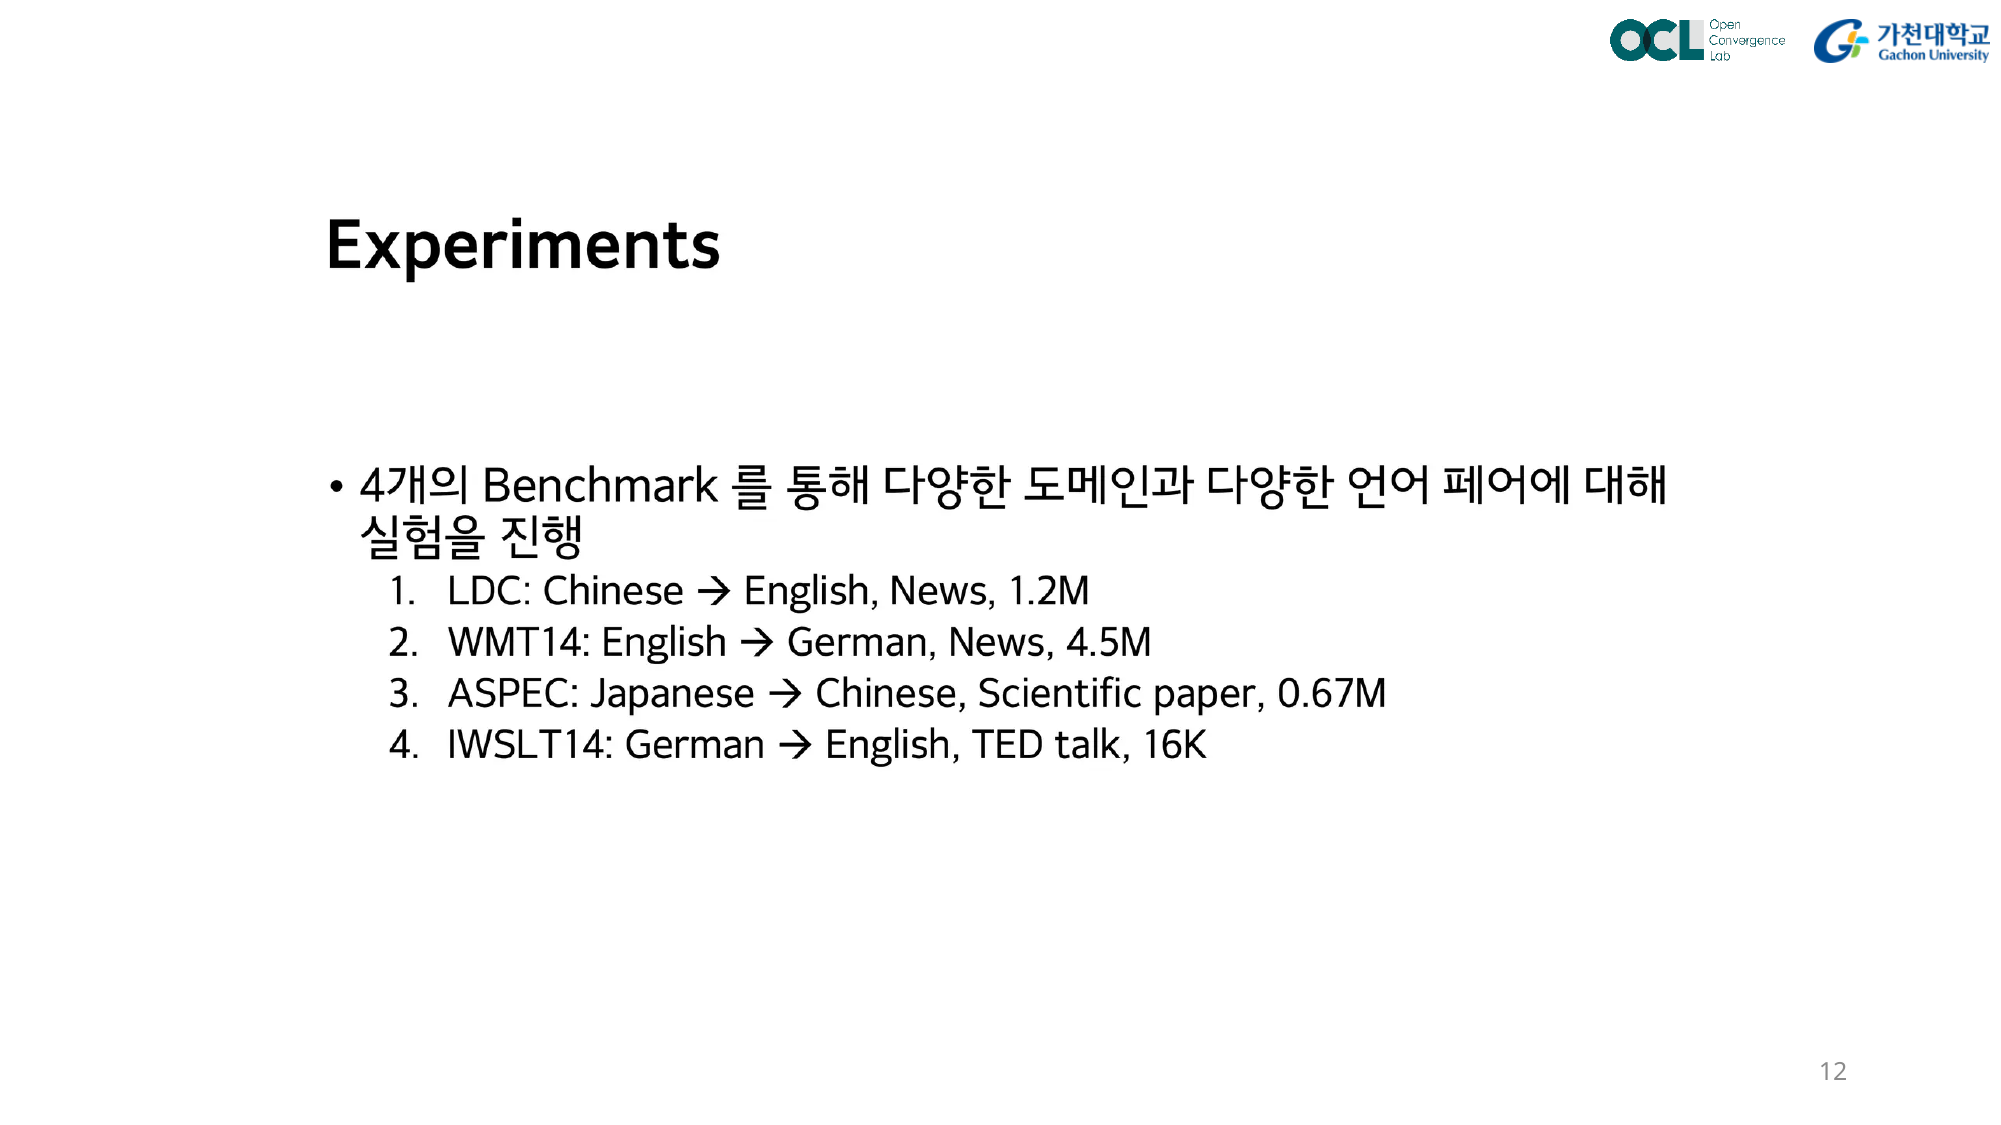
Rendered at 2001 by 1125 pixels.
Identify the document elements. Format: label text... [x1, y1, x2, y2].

picture [1814, 19, 1990, 63]
picture [204, 0, 1796, 1125]
slide_number 12 [1796, 1042, 1863, 1103]
